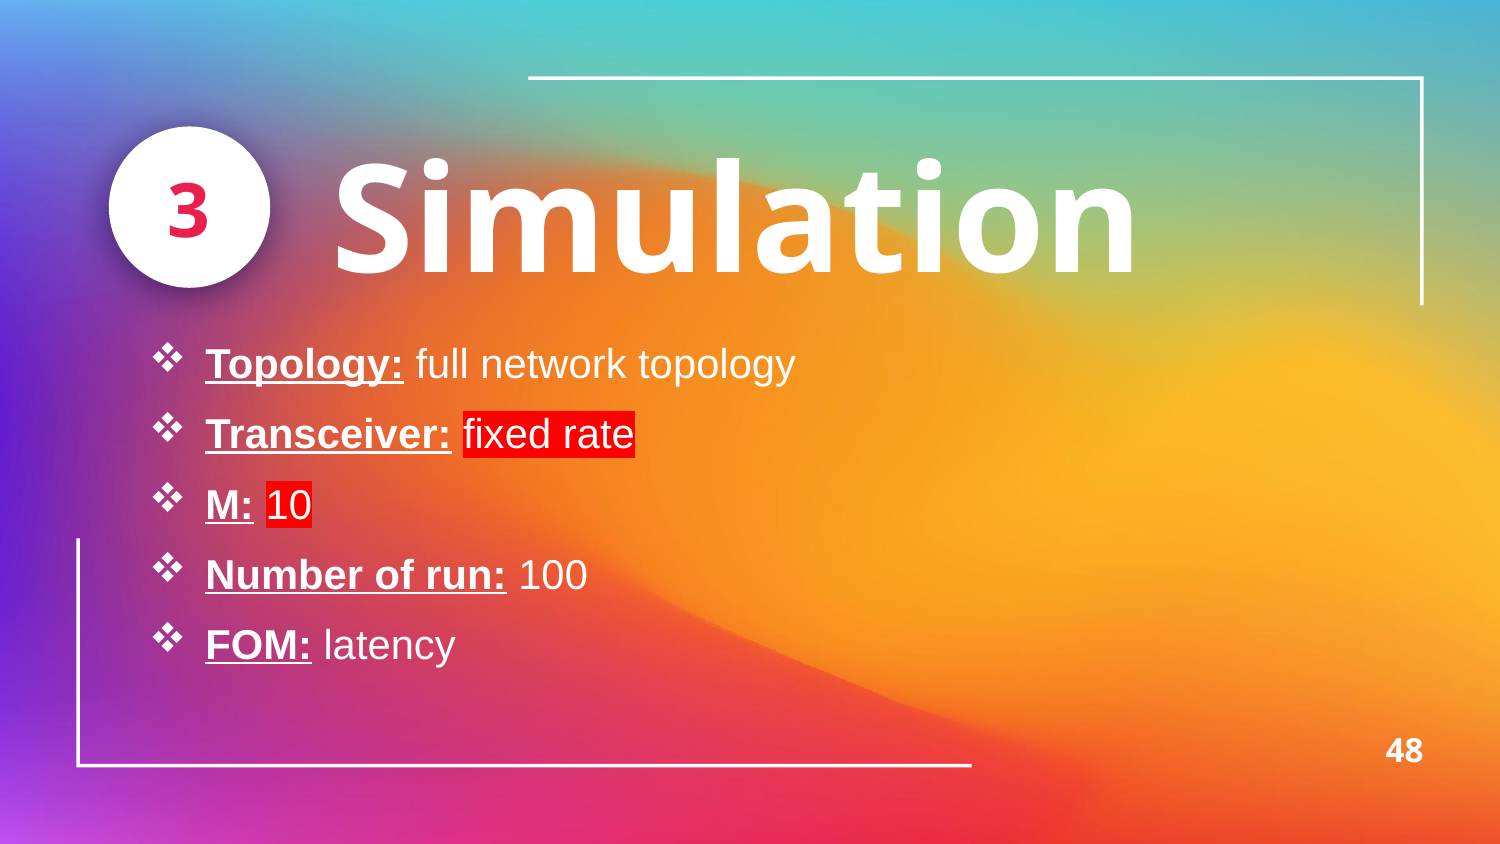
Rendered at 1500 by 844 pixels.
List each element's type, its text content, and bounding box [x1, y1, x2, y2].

text_box [108, 298, 1351, 814]
text_box Topology: full network topology Transceiver: fixed rate M: 10 Number of run: 100 FOM: latency [149, 329, 1416, 775]
picture [0, 0, 1500, 844]
text_box Simulation [331, 157, 1291, 298]
slide_number 48 [1416, 696, 1424, 775]
text_box 3 [108, 126, 271, 288]
